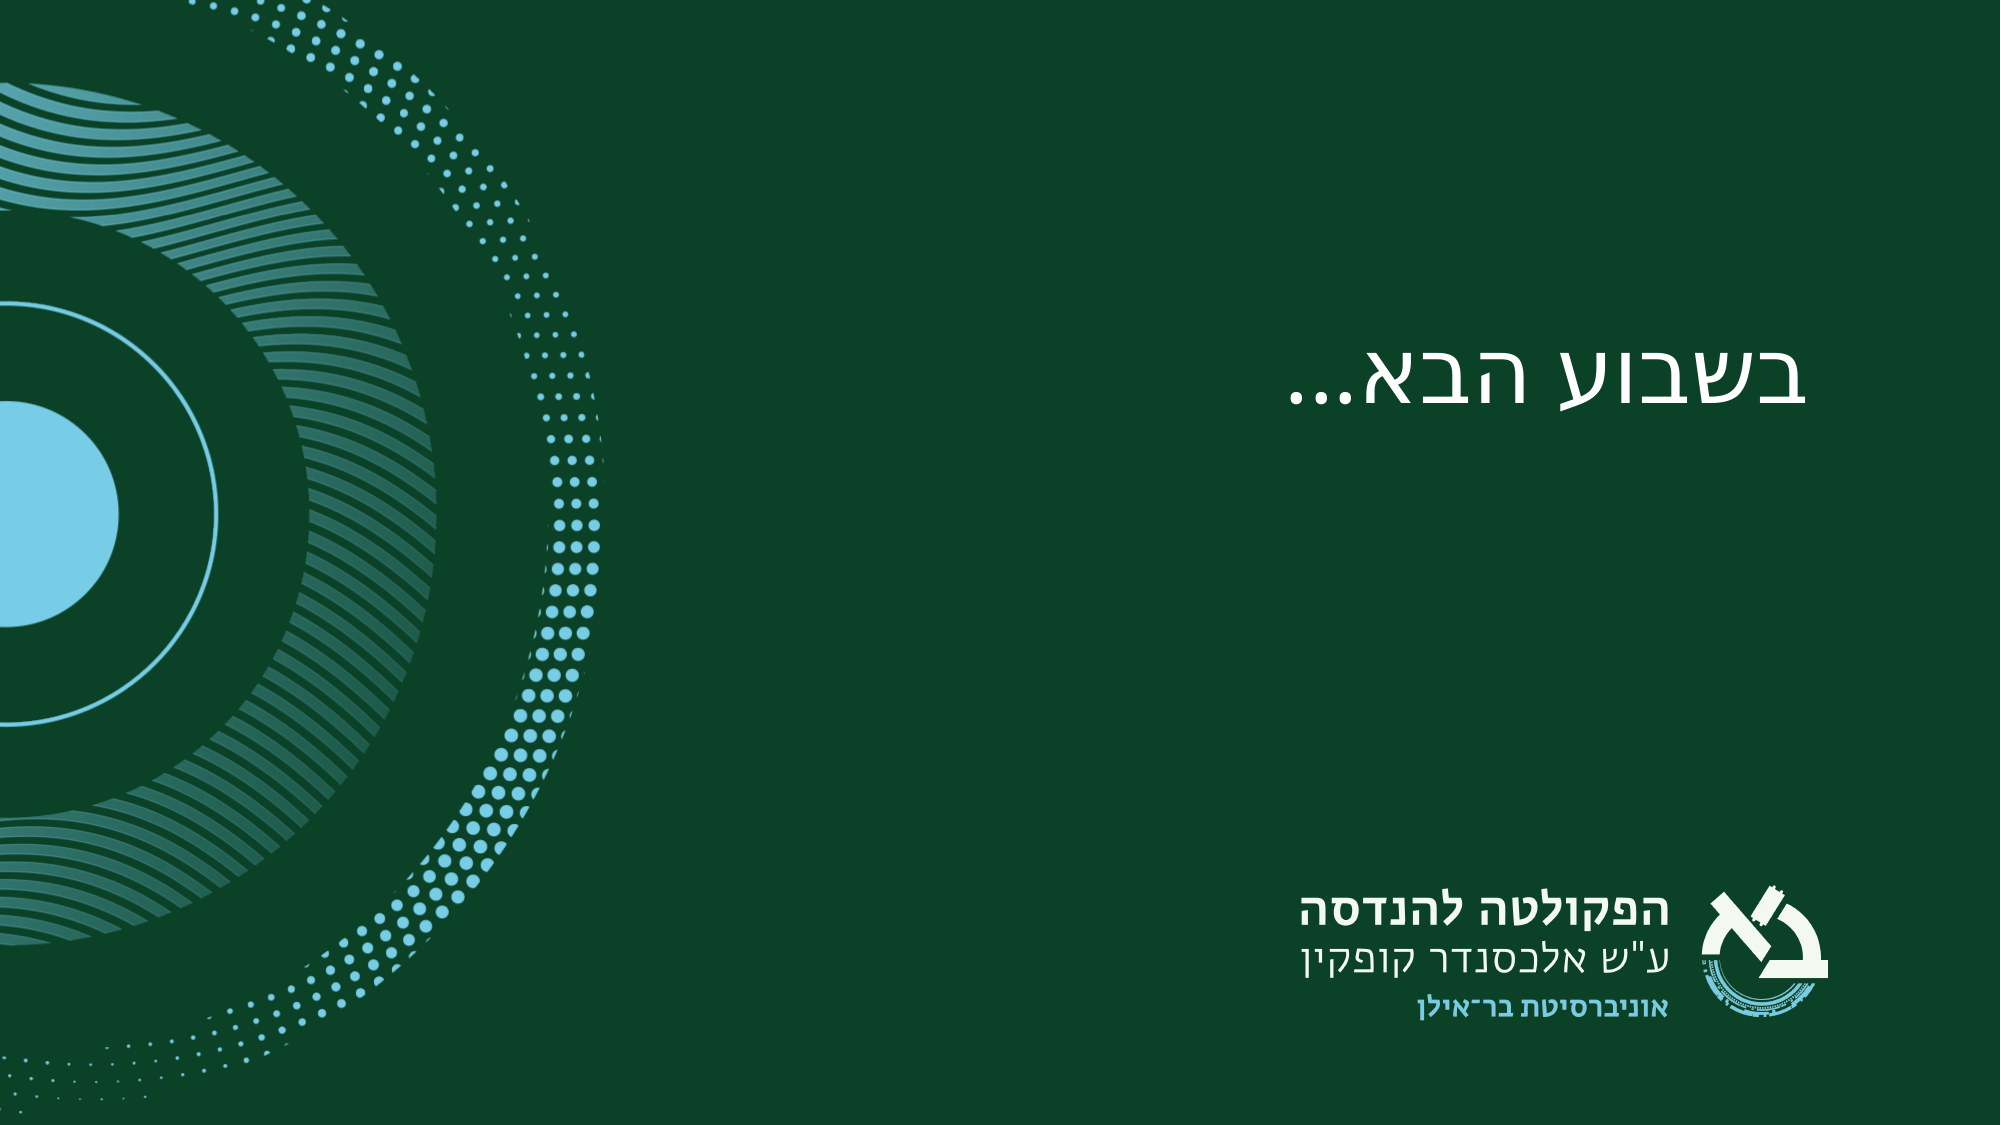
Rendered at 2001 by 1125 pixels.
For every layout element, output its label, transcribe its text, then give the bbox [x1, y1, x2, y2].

picture [1191, 867, 1830, 1043]
text_box בשבוע הבא... [1078, 224, 1825, 431]
picture [0, 0, 634, 1125]
